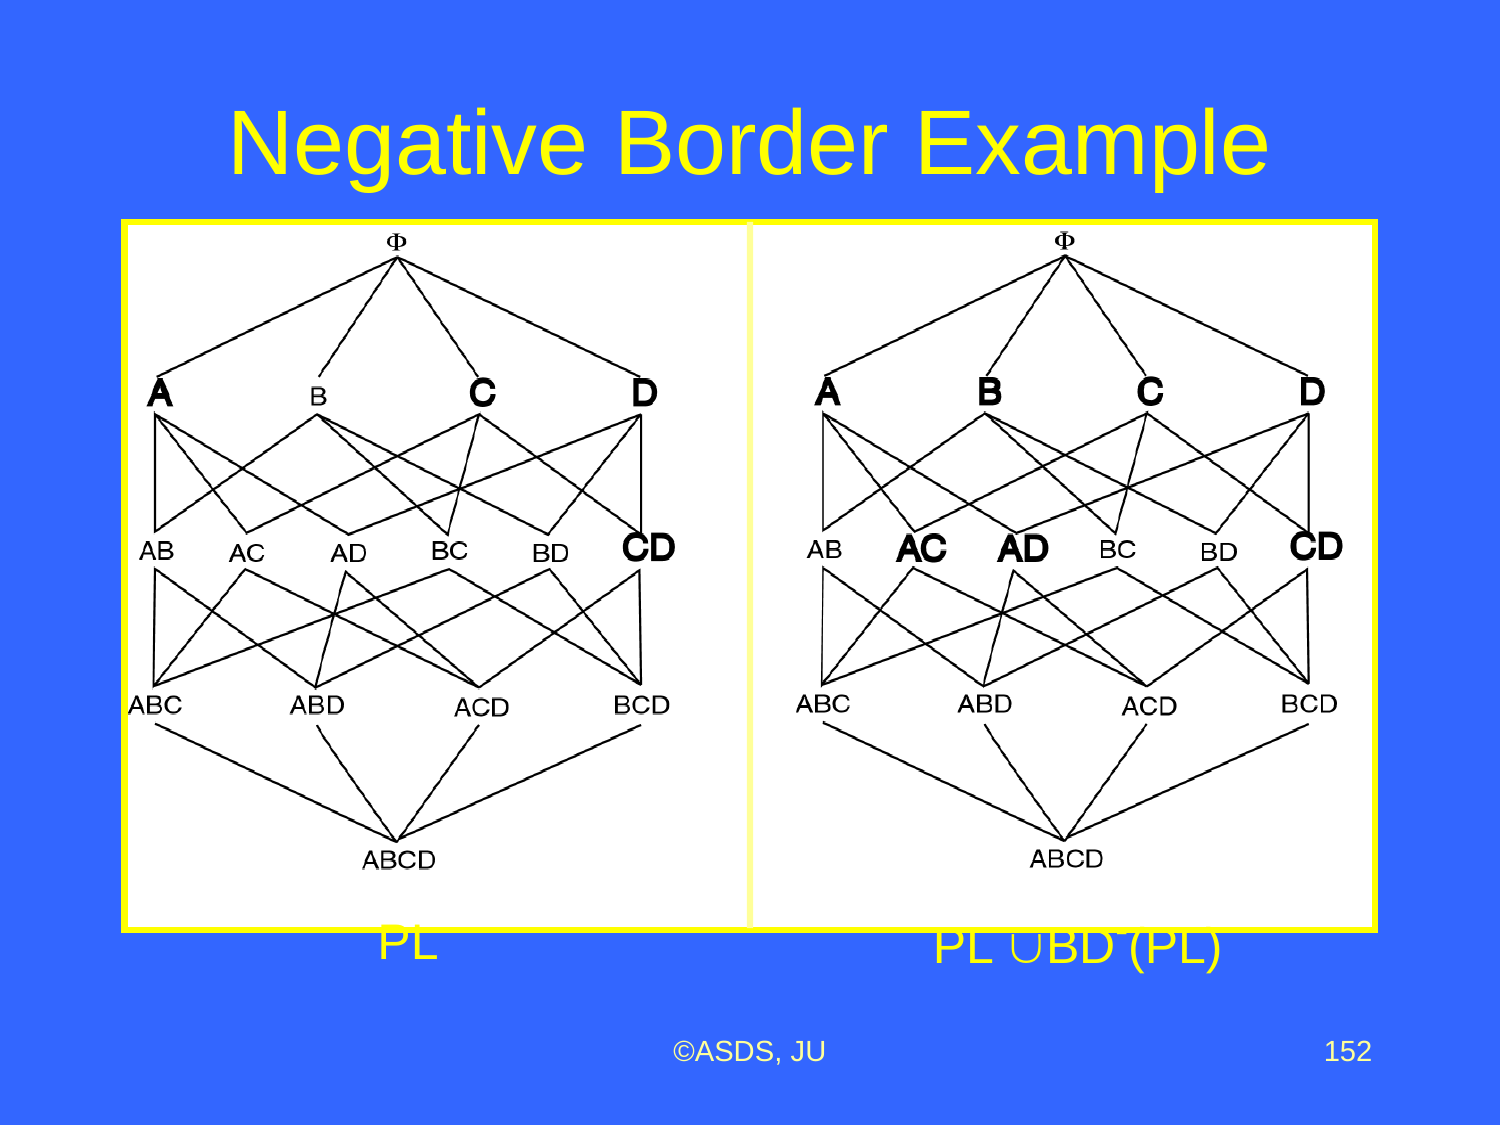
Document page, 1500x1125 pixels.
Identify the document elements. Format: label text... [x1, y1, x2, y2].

picture [127, 224, 1373, 927]
title Negative Border Example [112, 37, 1388, 238]
footer ©ASDS, JU [511, 1024, 988, 1101]
text_box PL [362, 937, 454, 971]
slide_number 152 [1074, 1024, 1388, 1101]
text_box PL BD-(PL) [918, 936, 1238, 976]
